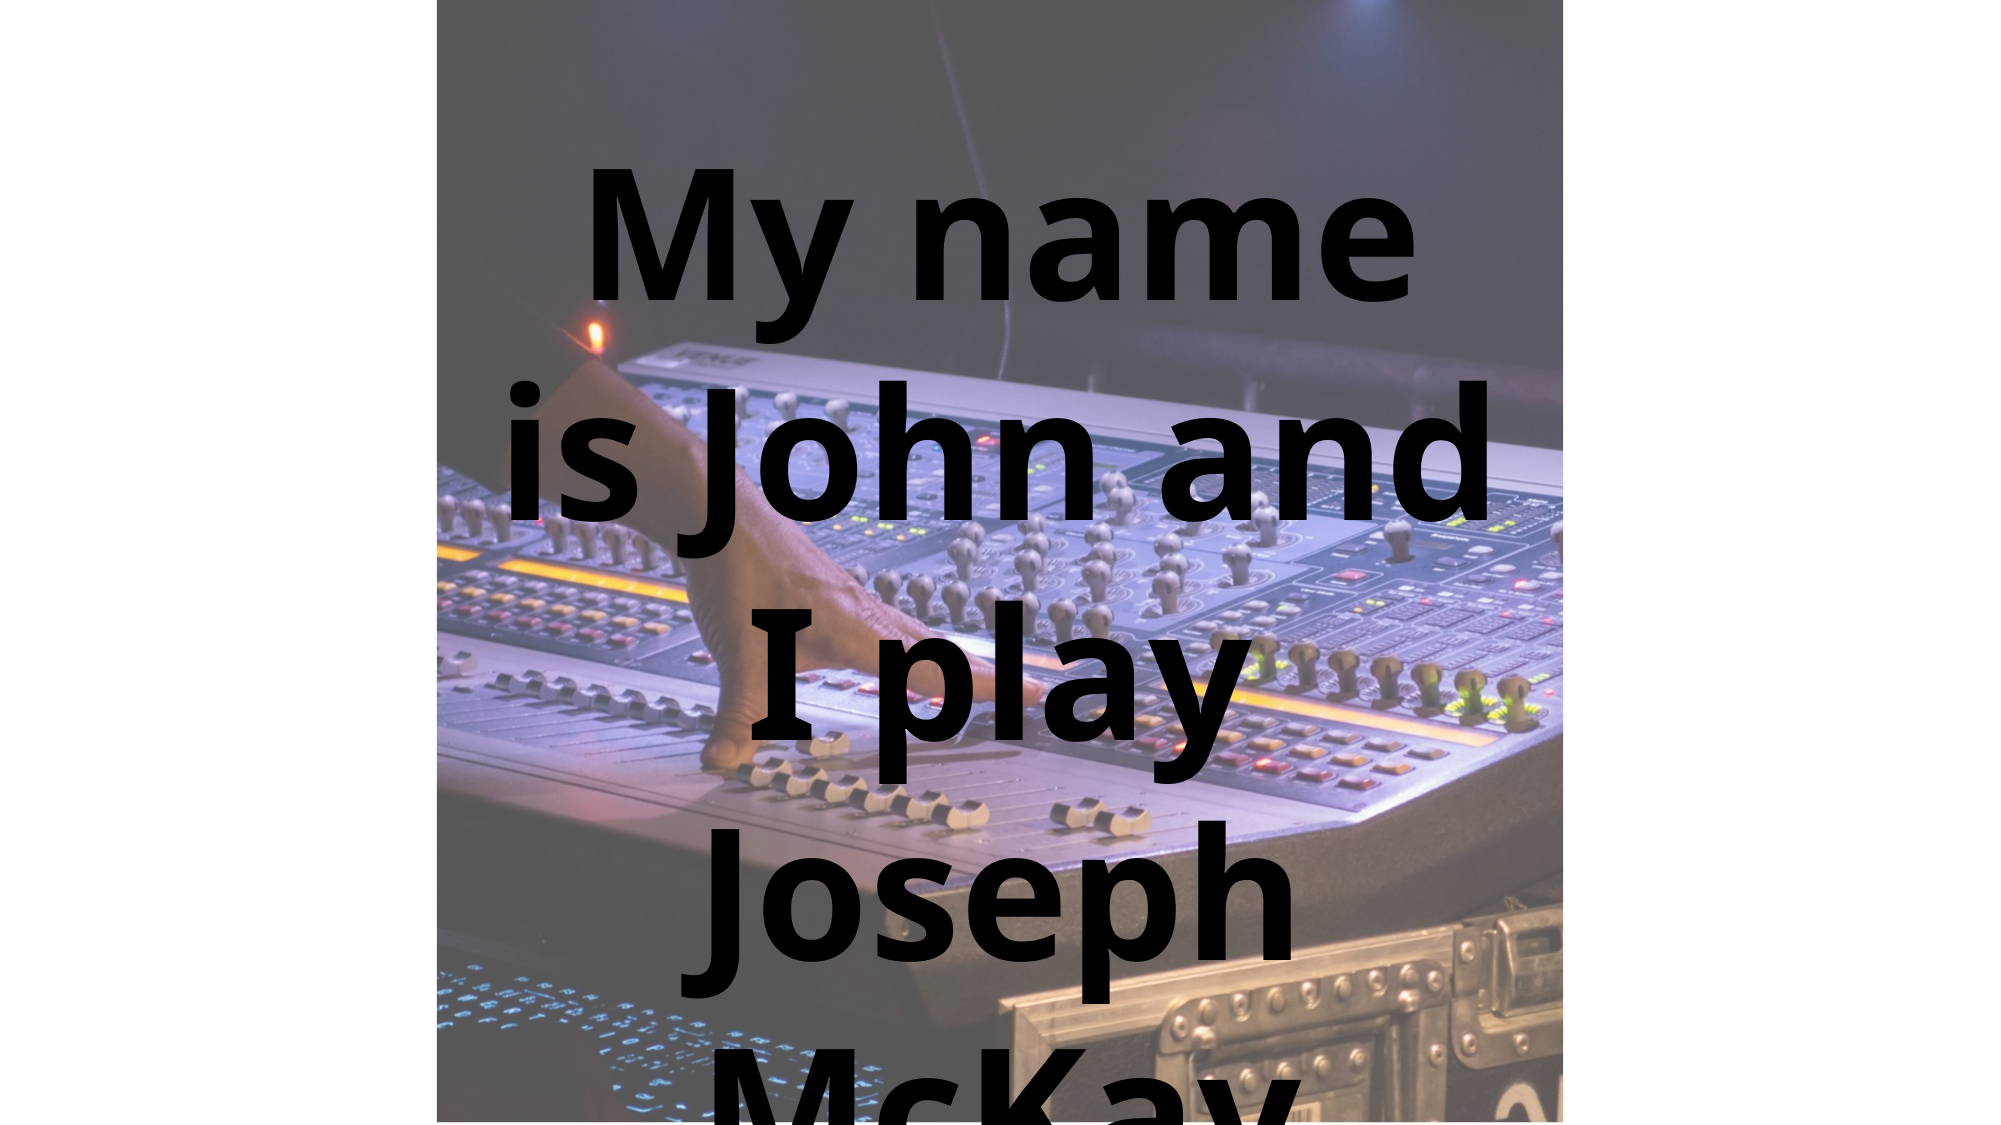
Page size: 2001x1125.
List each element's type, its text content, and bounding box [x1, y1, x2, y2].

text_box [436, 0, 1564, 1125]
text_box My name is John and I play Joseph McKay [472, 110, 1528, 1125]
